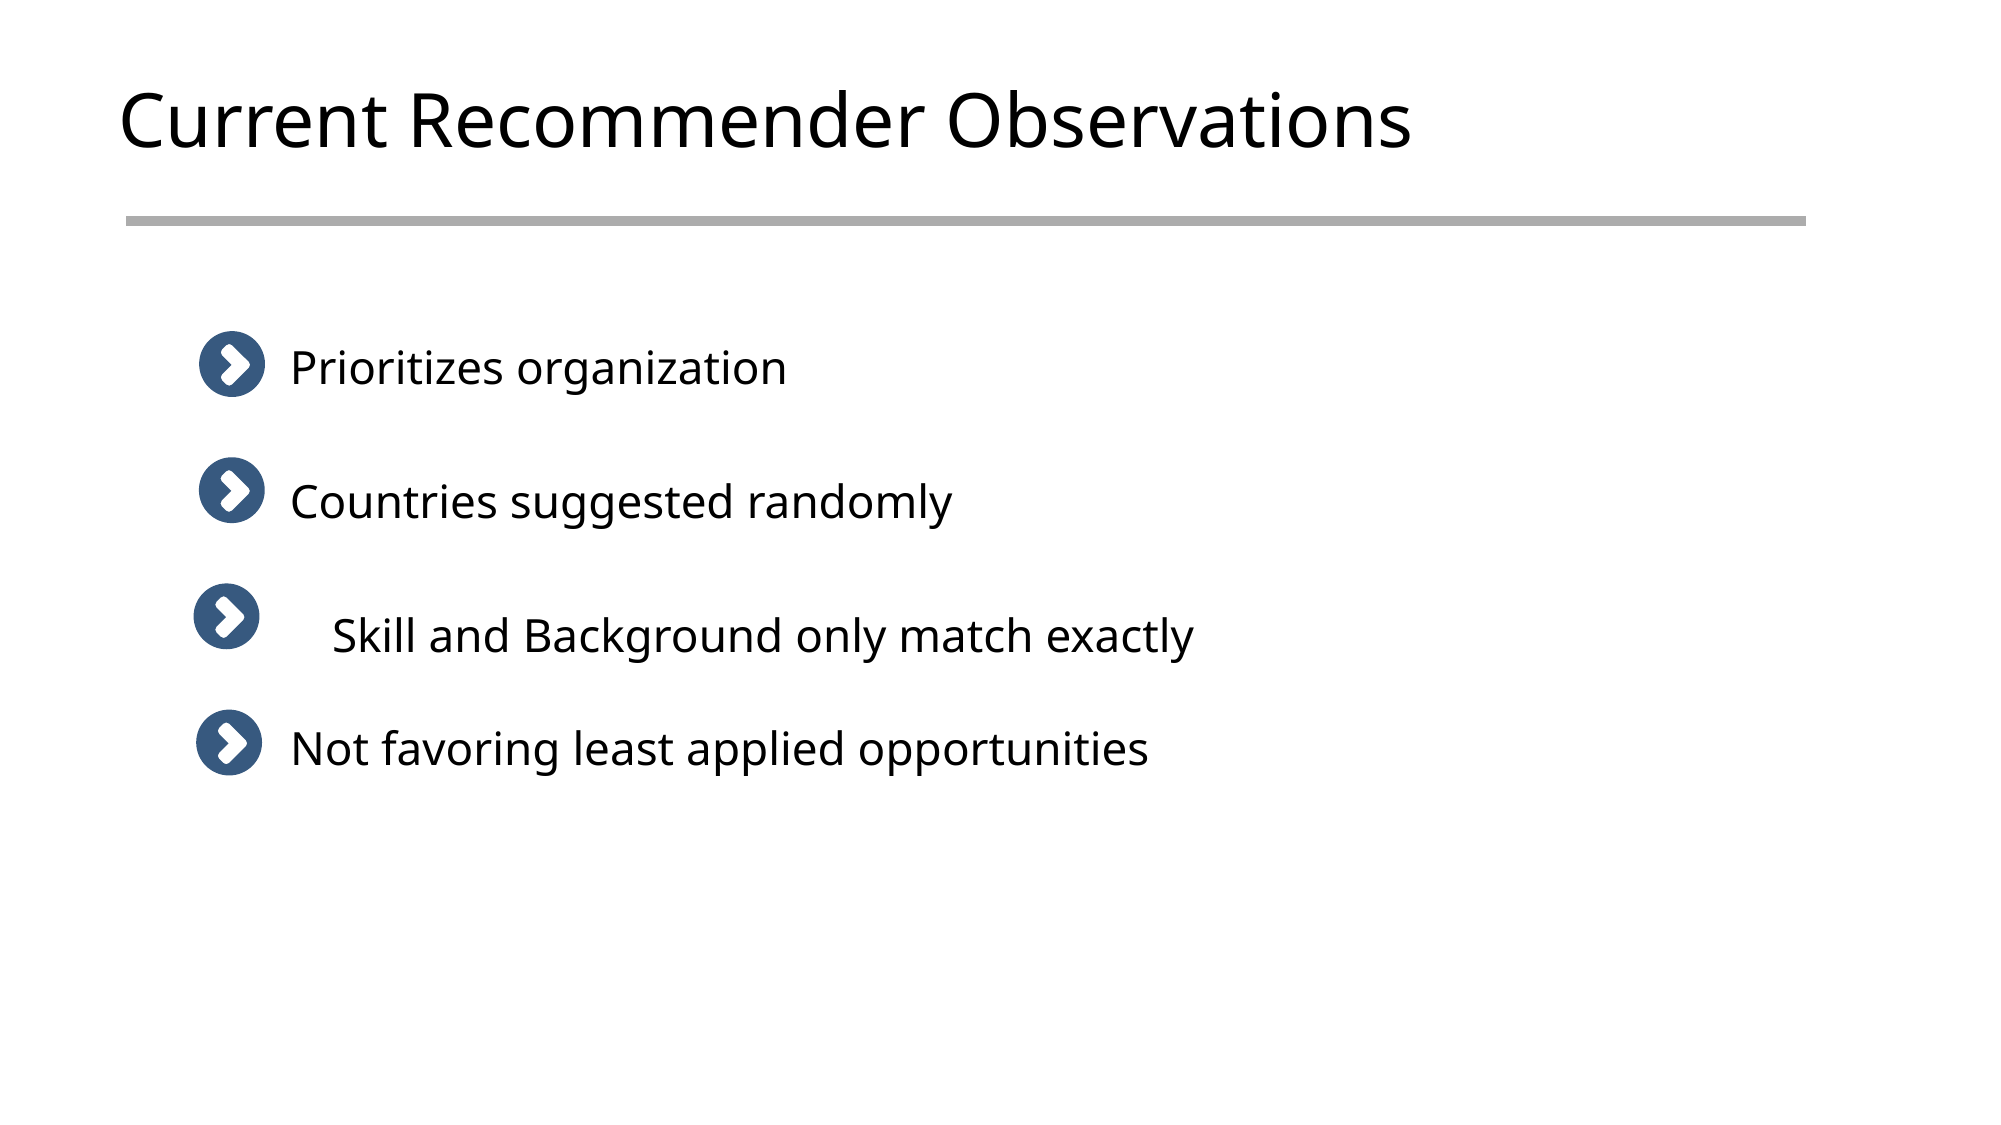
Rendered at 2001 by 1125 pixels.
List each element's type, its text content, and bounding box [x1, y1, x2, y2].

list Not favoring least applied opportunities [275, 684, 1252, 801]
text_box Countries suggested randomly [275, 437, 1091, 590]
text_box Skill and Background only match exactly [317, 572, 1210, 670]
title Current Recommender Observations [103, 14, 1829, 233]
text_box [198, 330, 267, 399]
text_box [197, 456, 266, 525]
text_box [126, 216, 1806, 226]
text_box Prioritizes organization [274, 331, 1005, 456]
text_box [192, 582, 261, 651]
text_box [195, 708, 264, 777]
